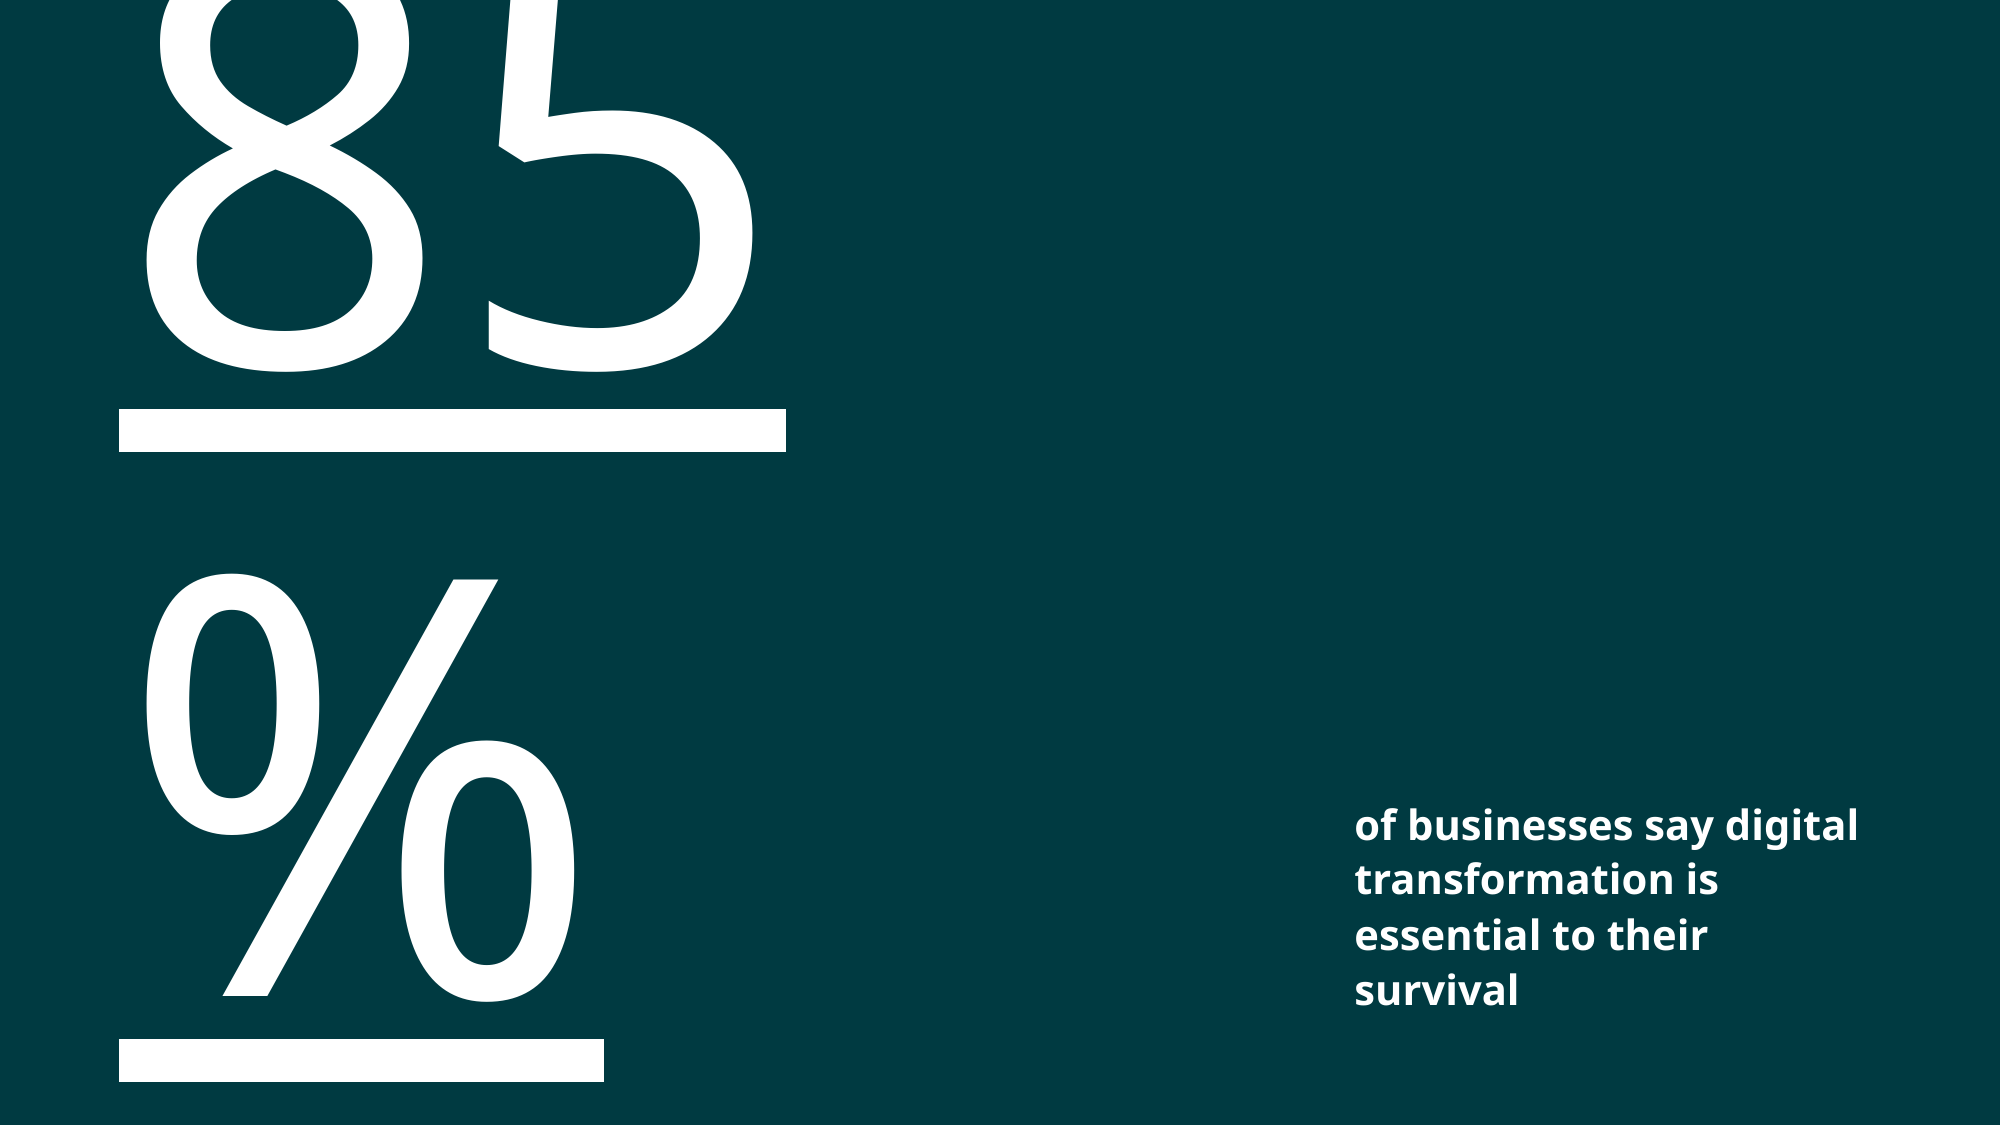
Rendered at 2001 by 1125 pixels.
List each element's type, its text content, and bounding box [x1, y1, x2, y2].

list 85% [103, 170, 1276, 1125]
title of businesses say digital transformation is essential to their survival [1339, 164, 1896, 1021]
